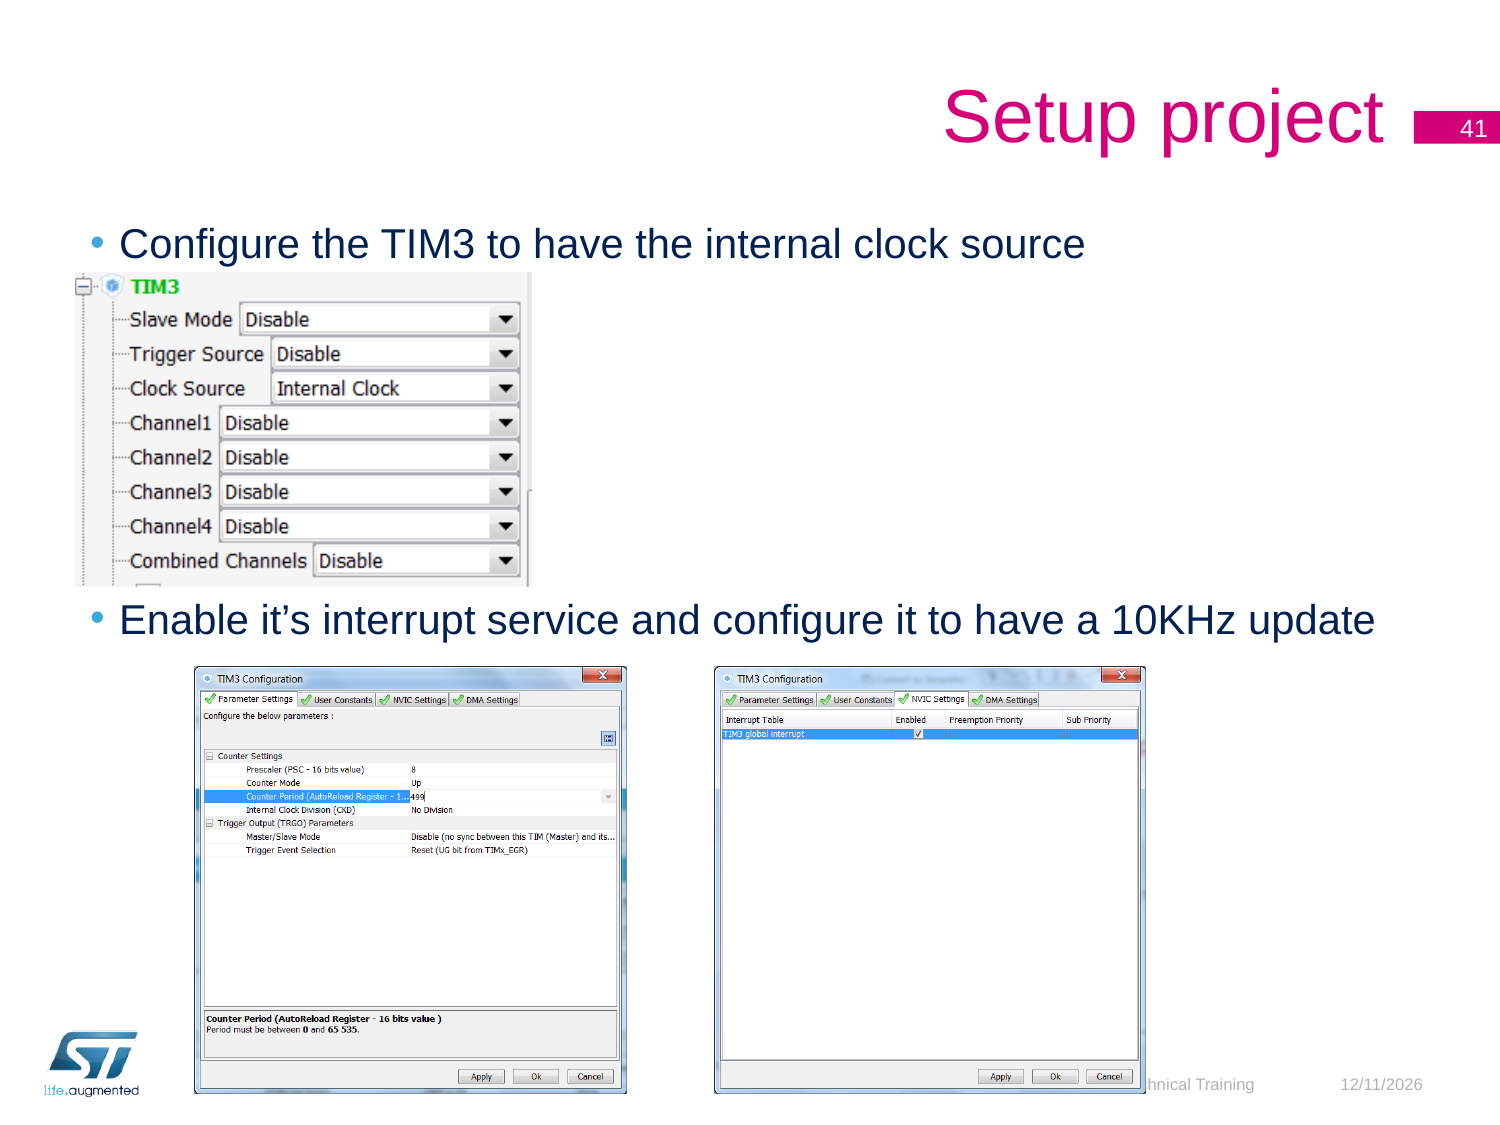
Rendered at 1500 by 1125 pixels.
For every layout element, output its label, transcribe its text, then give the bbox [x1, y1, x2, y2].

picture [74, 272, 532, 587]
list Configure the TIM3 to have the internal clock source Enable it’s interrupt service and configure it to have a 10KHz update [74, 209, 1426, 730]
picture [194, 666, 627, 1095]
footer STM32F42xx Technical Training [1152, 1073, 1322, 1094]
slide_number 41 [1413, 111, 1500, 144]
title Setup project [74, 18, 1400, 207]
picture [714, 666, 1147, 1095]
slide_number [1340, 1073, 1426, 1094]
picture [36, 1022, 147, 1103]
